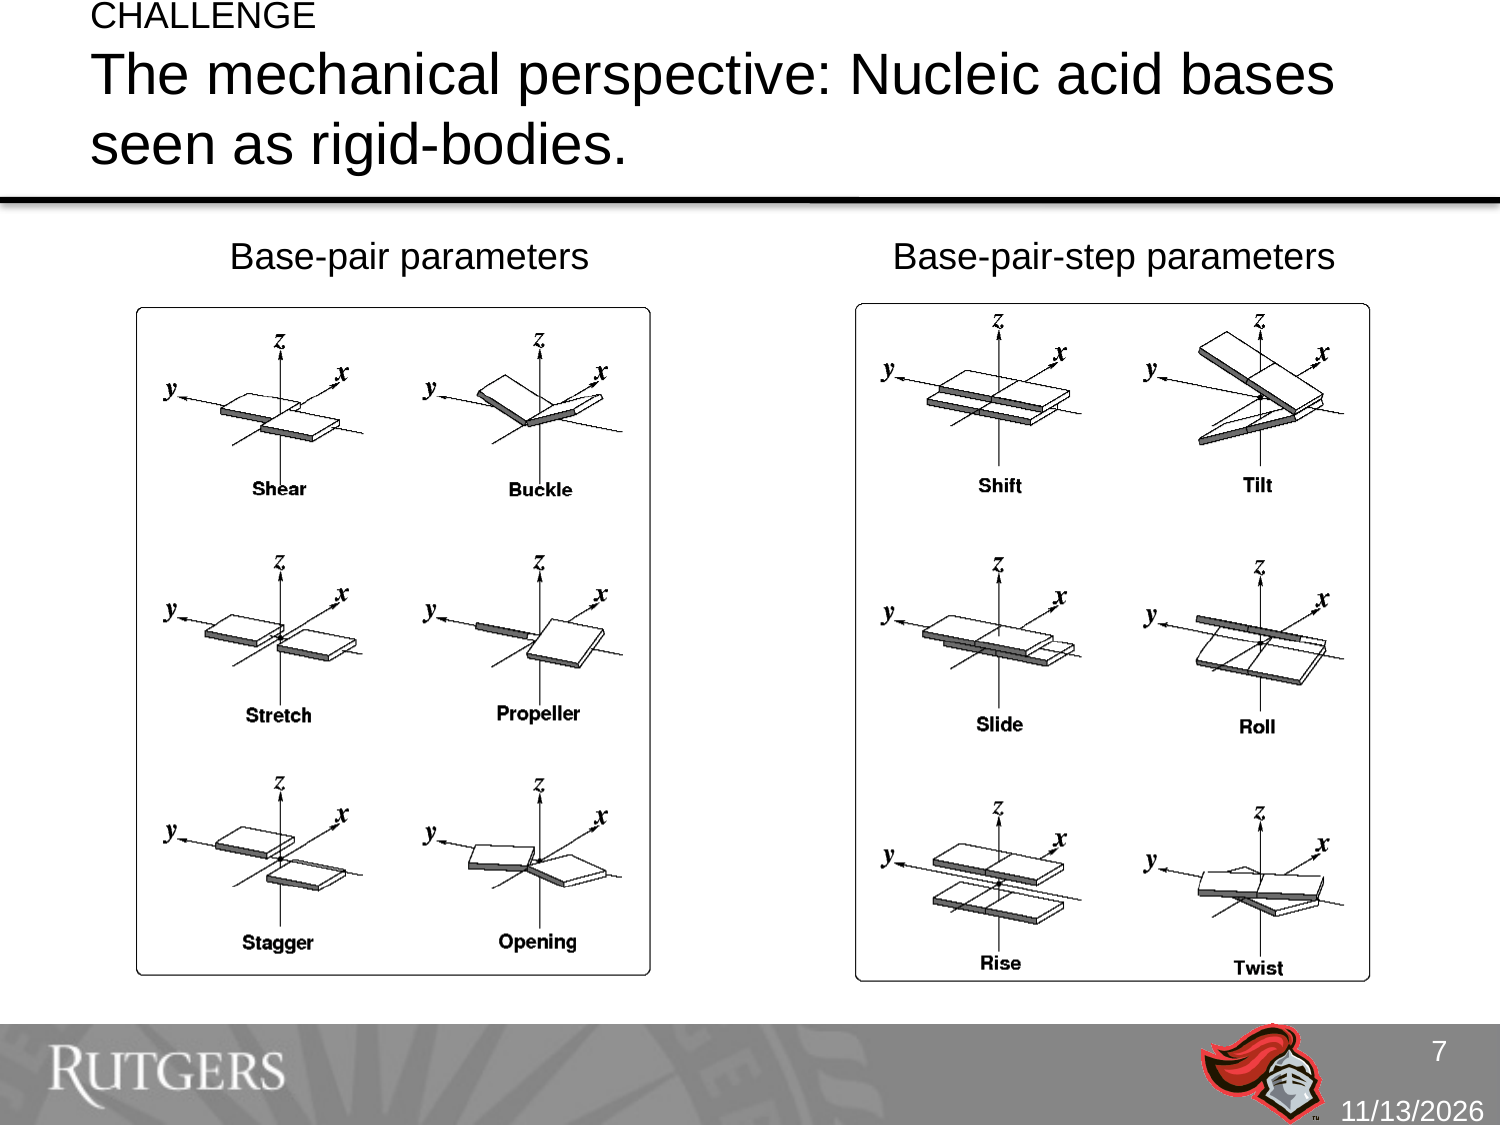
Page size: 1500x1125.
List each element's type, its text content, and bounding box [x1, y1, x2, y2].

picture [0, 1023, 1500, 1125]
text_box Base-pair parameters [214, 224, 605, 285]
slide_number 7 [1362, 1024, 1463, 1063]
picture [849, 299, 1376, 985]
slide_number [1149, 1084, 1500, 1125]
picture [127, 299, 663, 984]
text_box Base-pair-step parameters [877, 224, 1351, 285]
title CHALLENGE The mechanical perspective: Nucleic acid bases seen as rigid-bodies. [74, 0, 1426, 176]
